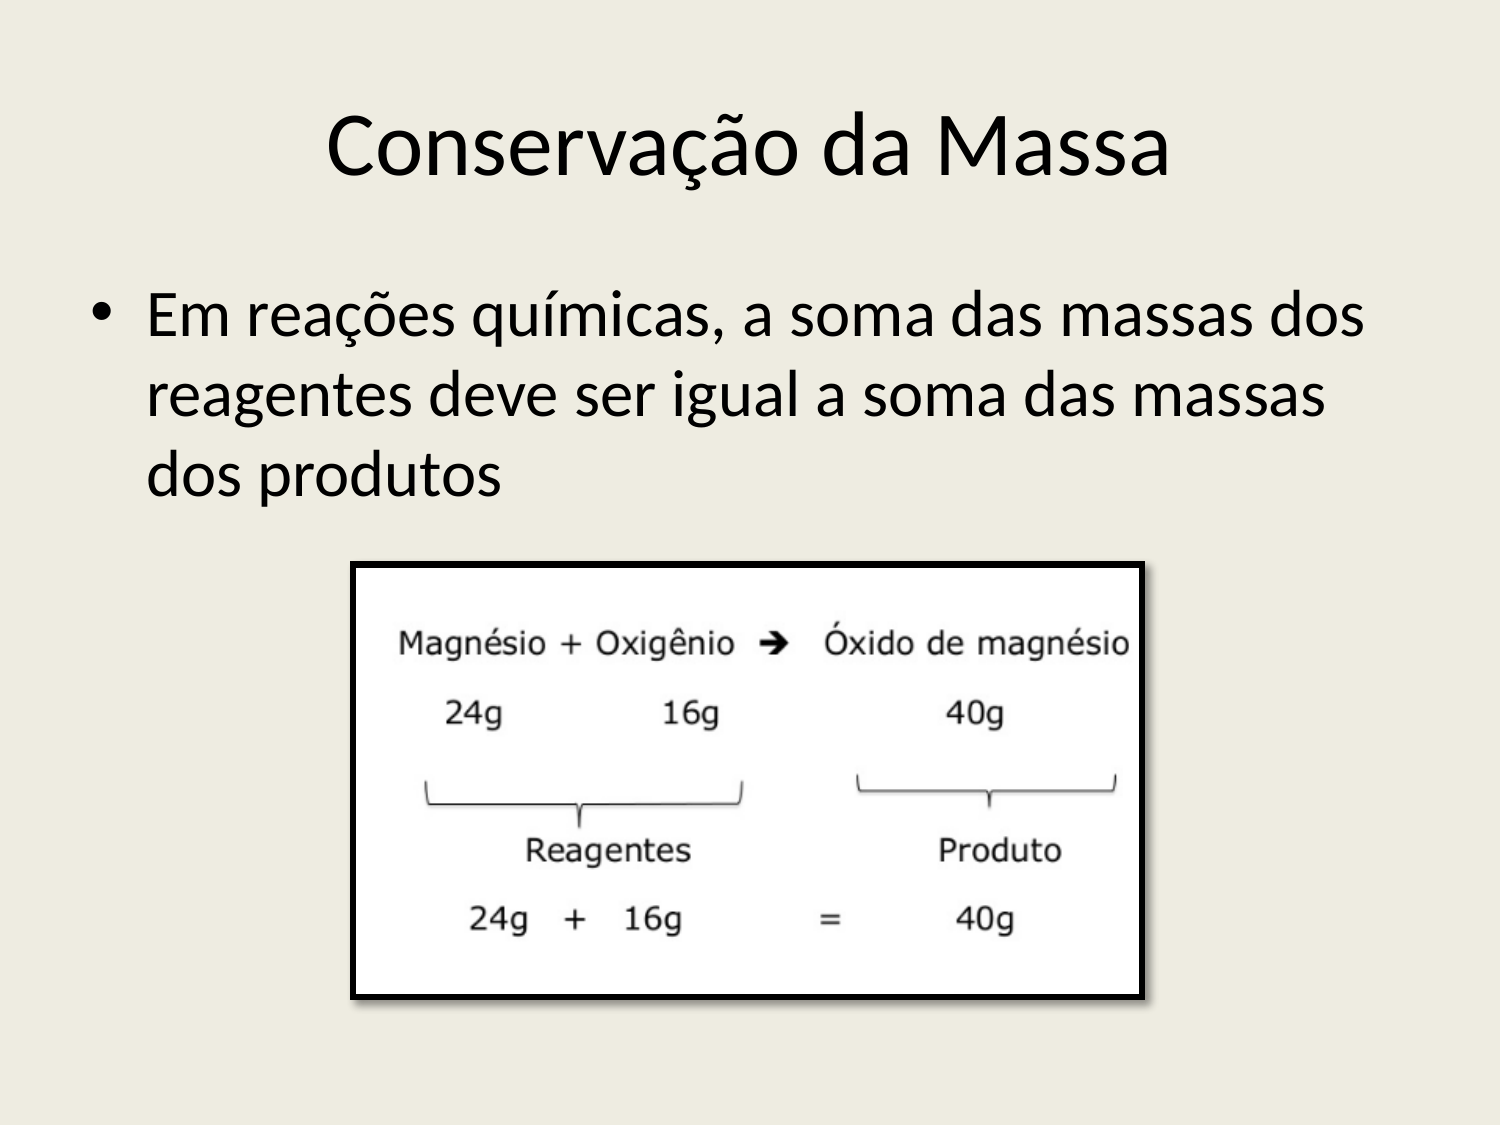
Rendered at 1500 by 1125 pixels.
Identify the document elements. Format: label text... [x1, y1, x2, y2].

list Em reações químicas, a soma das massas dos reagentes deve ser igual a soma das massas dos produtos [75, 262, 1425, 1005]
title Conservação da Massa [75, 45, 1425, 233]
picture [356, 567, 1140, 995]
